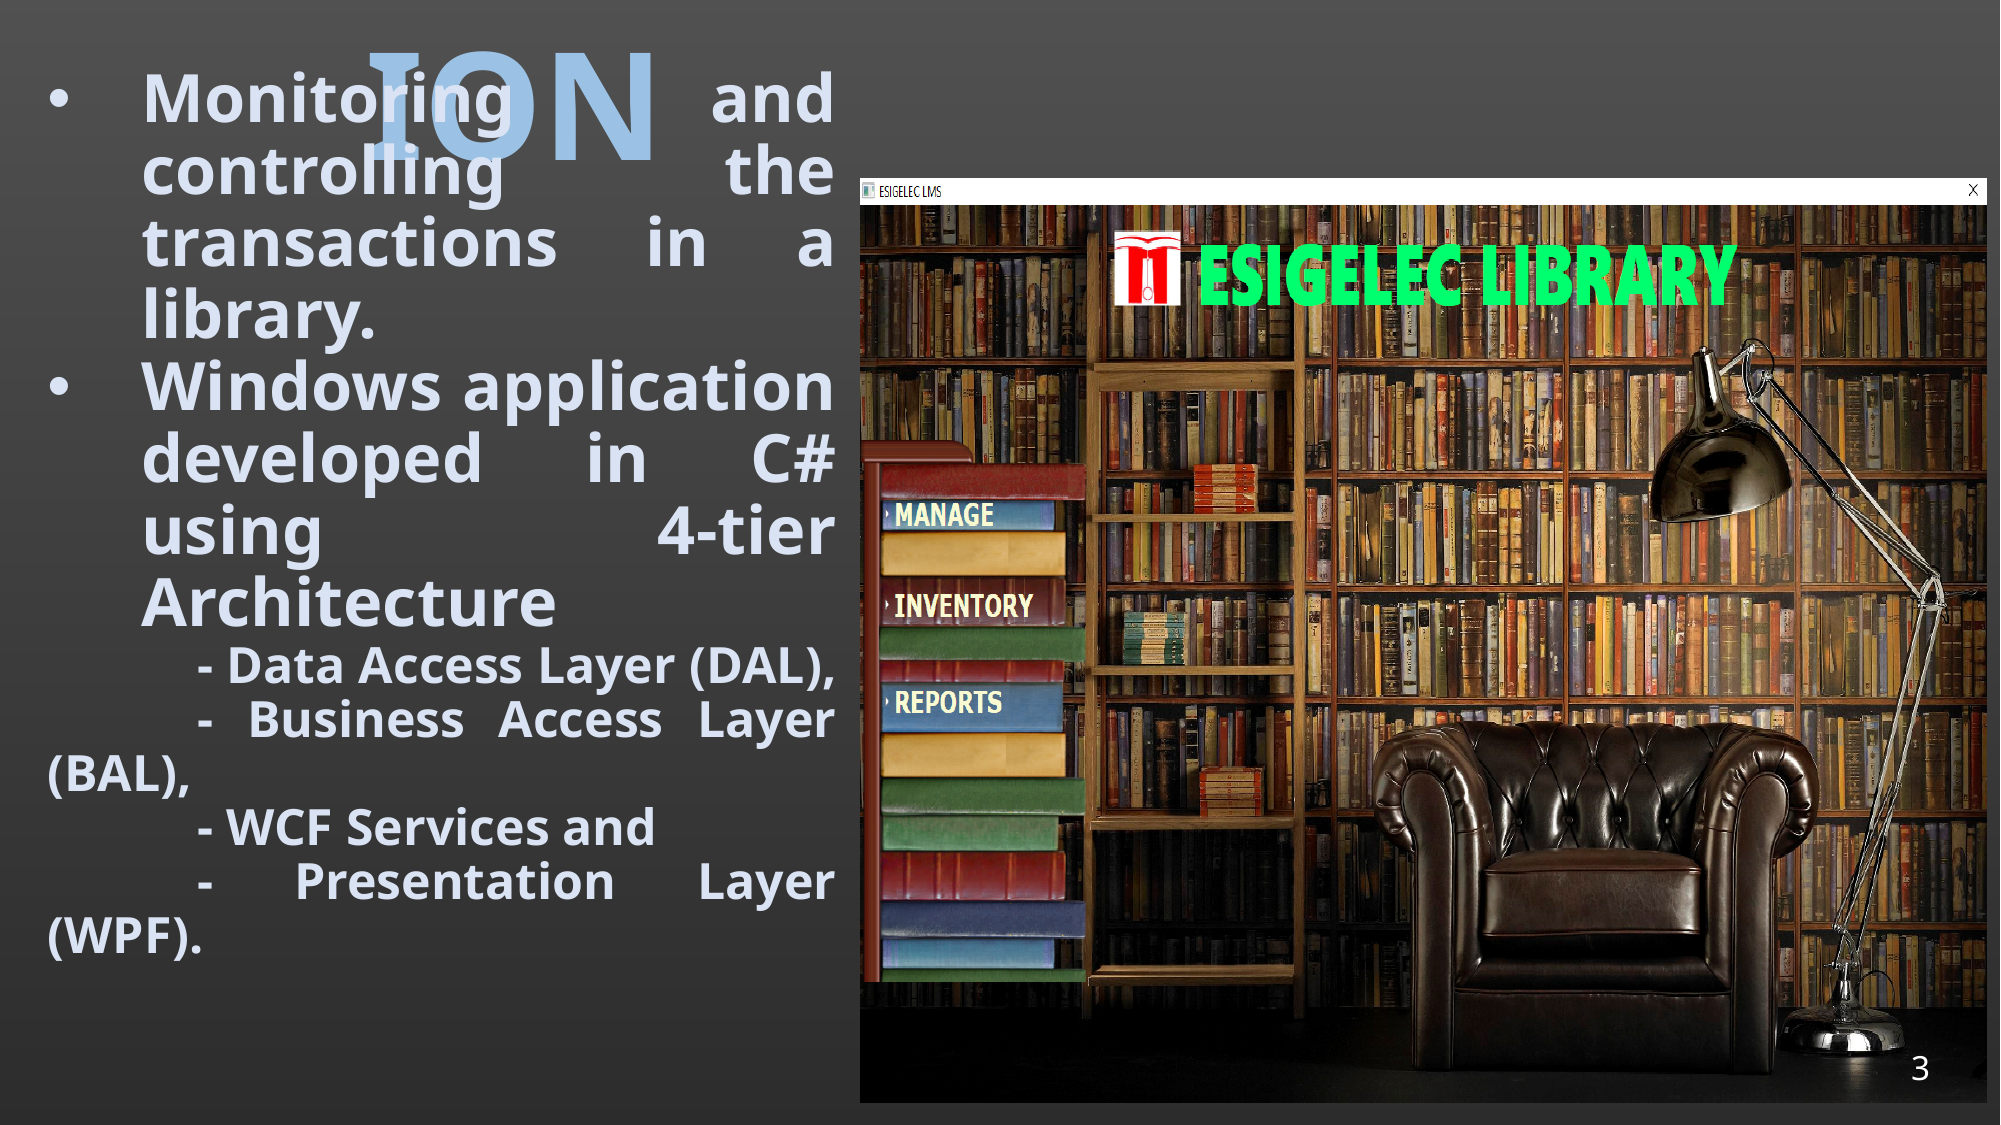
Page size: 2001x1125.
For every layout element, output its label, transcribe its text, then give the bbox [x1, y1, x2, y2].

picture [860, 178, 1987, 1103]
title INTRODUCTION [32, 29, 998, 201]
text_box Monitoring and controlling the transactions in a library. Windows application developed in C# using 4-tier Architecture - Data Access Layer (DAL), - Business Access Layer (BAL), - WCF Services and - Presentation Layer (WPF). [32, 205, 852, 972]
